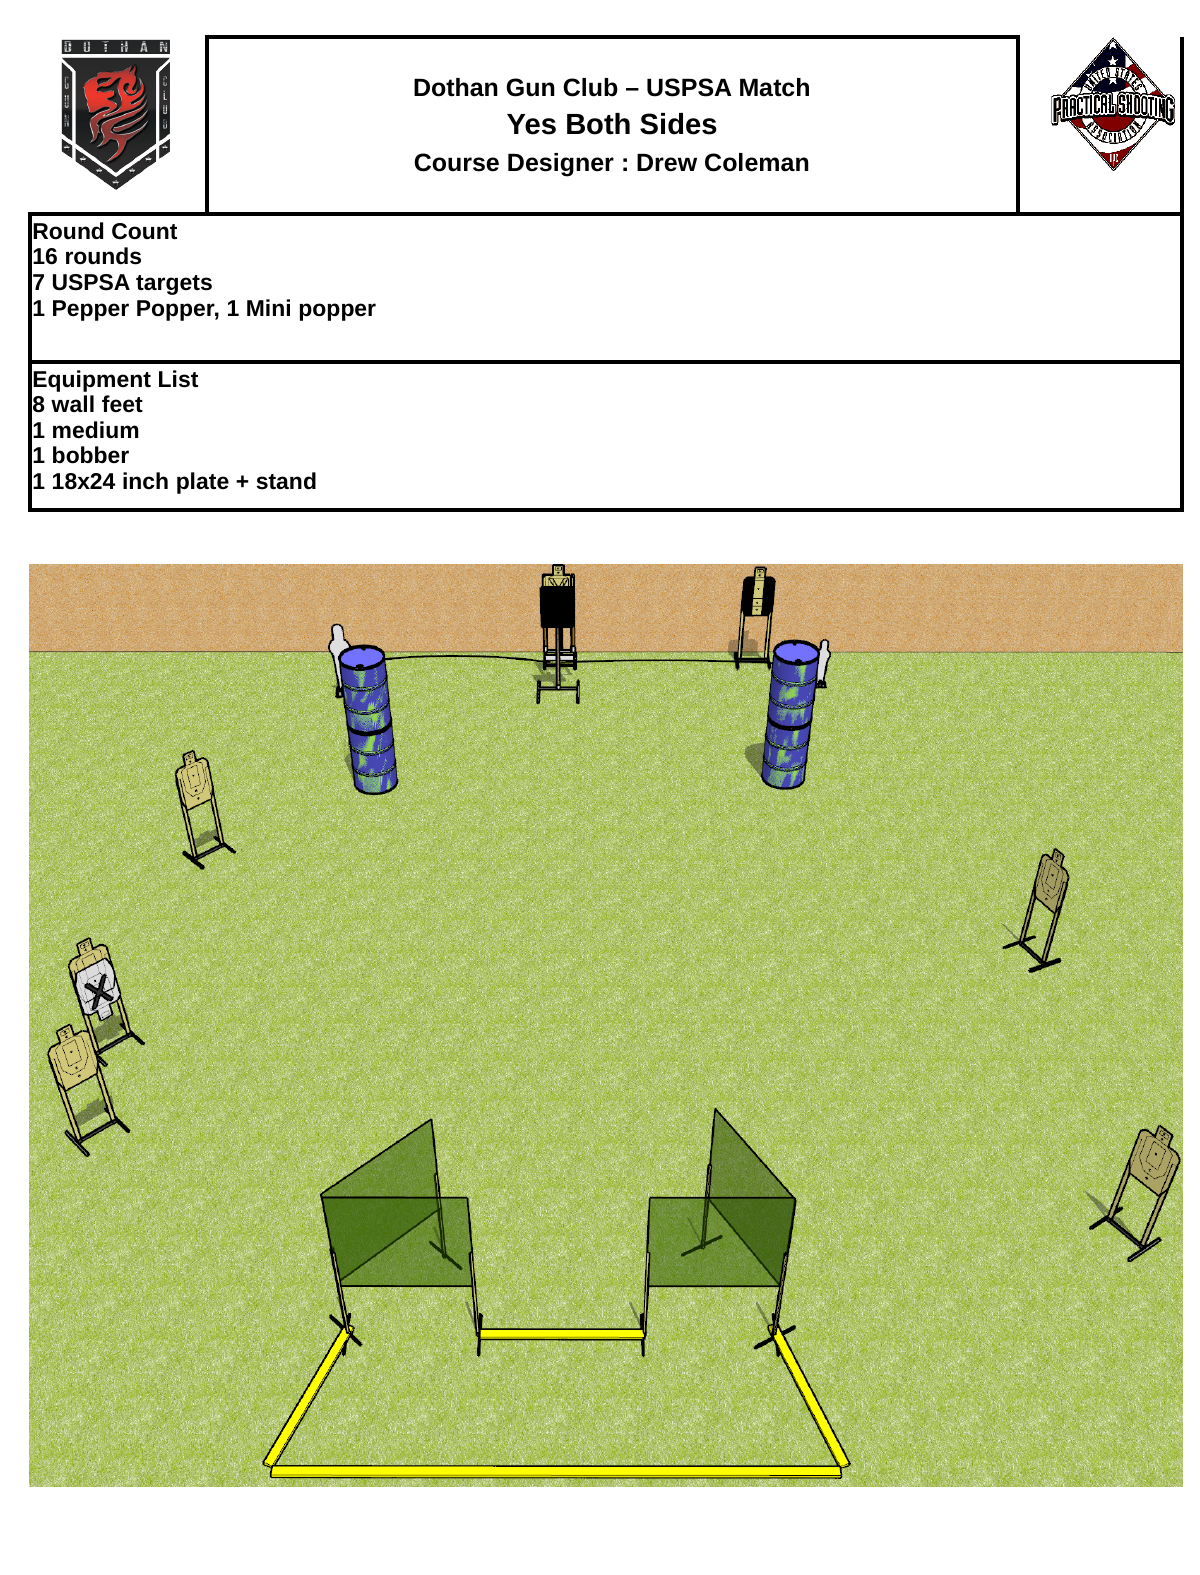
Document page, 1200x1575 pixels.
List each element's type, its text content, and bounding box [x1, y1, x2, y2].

table_cell Equipment List 8 wall feet 1 medium 1 bobber 1 18x24 inch plate + stand [32, 364, 1180, 508]
table_header [1020, 37, 1180, 212]
picture [58, 36, 173, 193]
table_header [30, 37, 205, 212]
table_header Dothan Gun Club – USPSA Match Yes Both Sides Course Designer : Drew Coleman [209, 39, 1016, 212]
picture [1044, 36, 1183, 175]
picture [29, 563, 1183, 1487]
table_cell Round Count 16 rounds 7 USPSA targets 1 Pepper Popper, 1 Mini popper [32, 216, 1180, 360]
